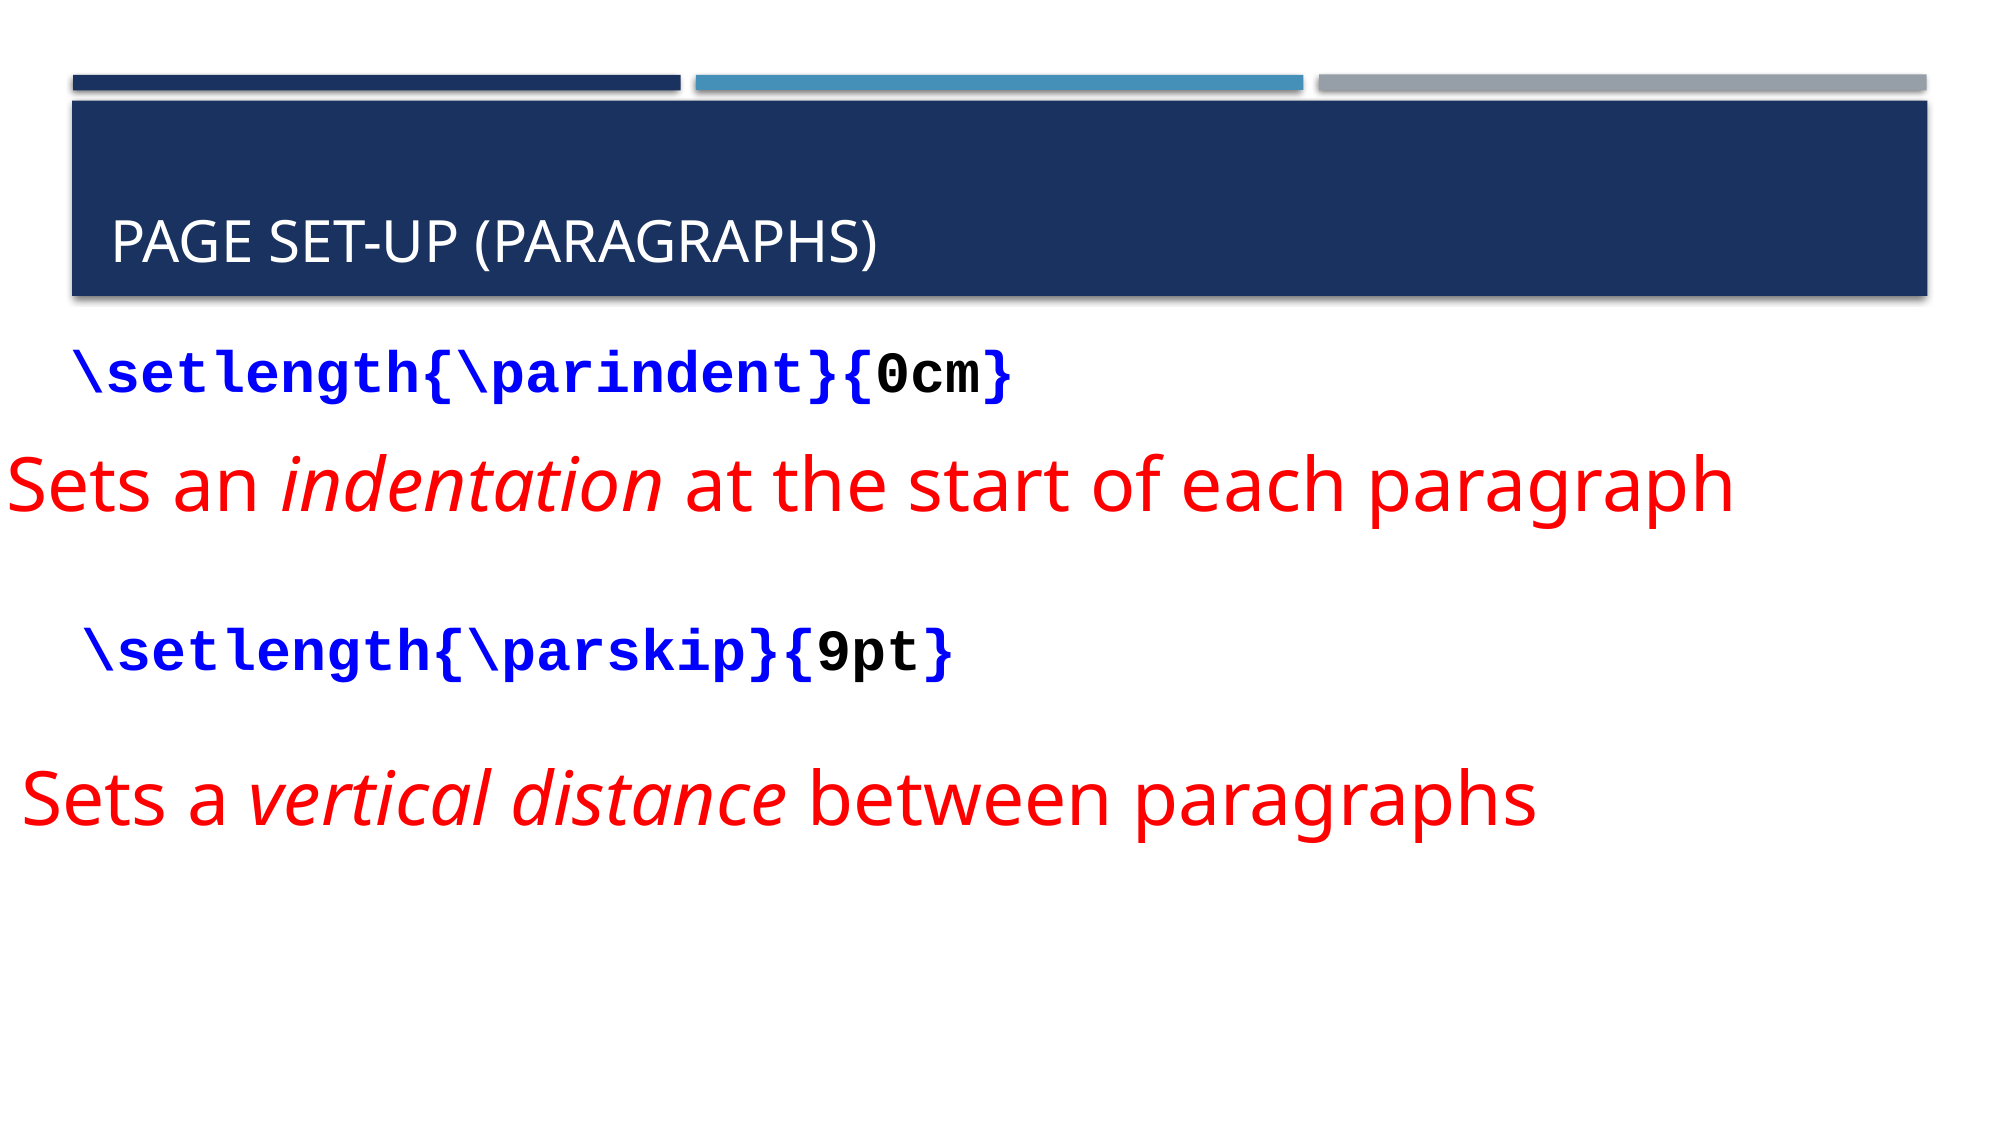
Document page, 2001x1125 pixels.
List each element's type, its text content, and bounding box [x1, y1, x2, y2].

text_box \setlength{\parindent}{0cm} [55, 327, 1031, 412]
text_box Sets a vertical distance between paragraphs [6, 743, 1554, 848]
text_box \setlength{\parskip}{9pt} [66, 604, 972, 690]
title Page set-up (paragraphs) [95, 115, 1905, 282]
text_box Sets an indentation at the start of each paragraph [0, 429, 1752, 535]
